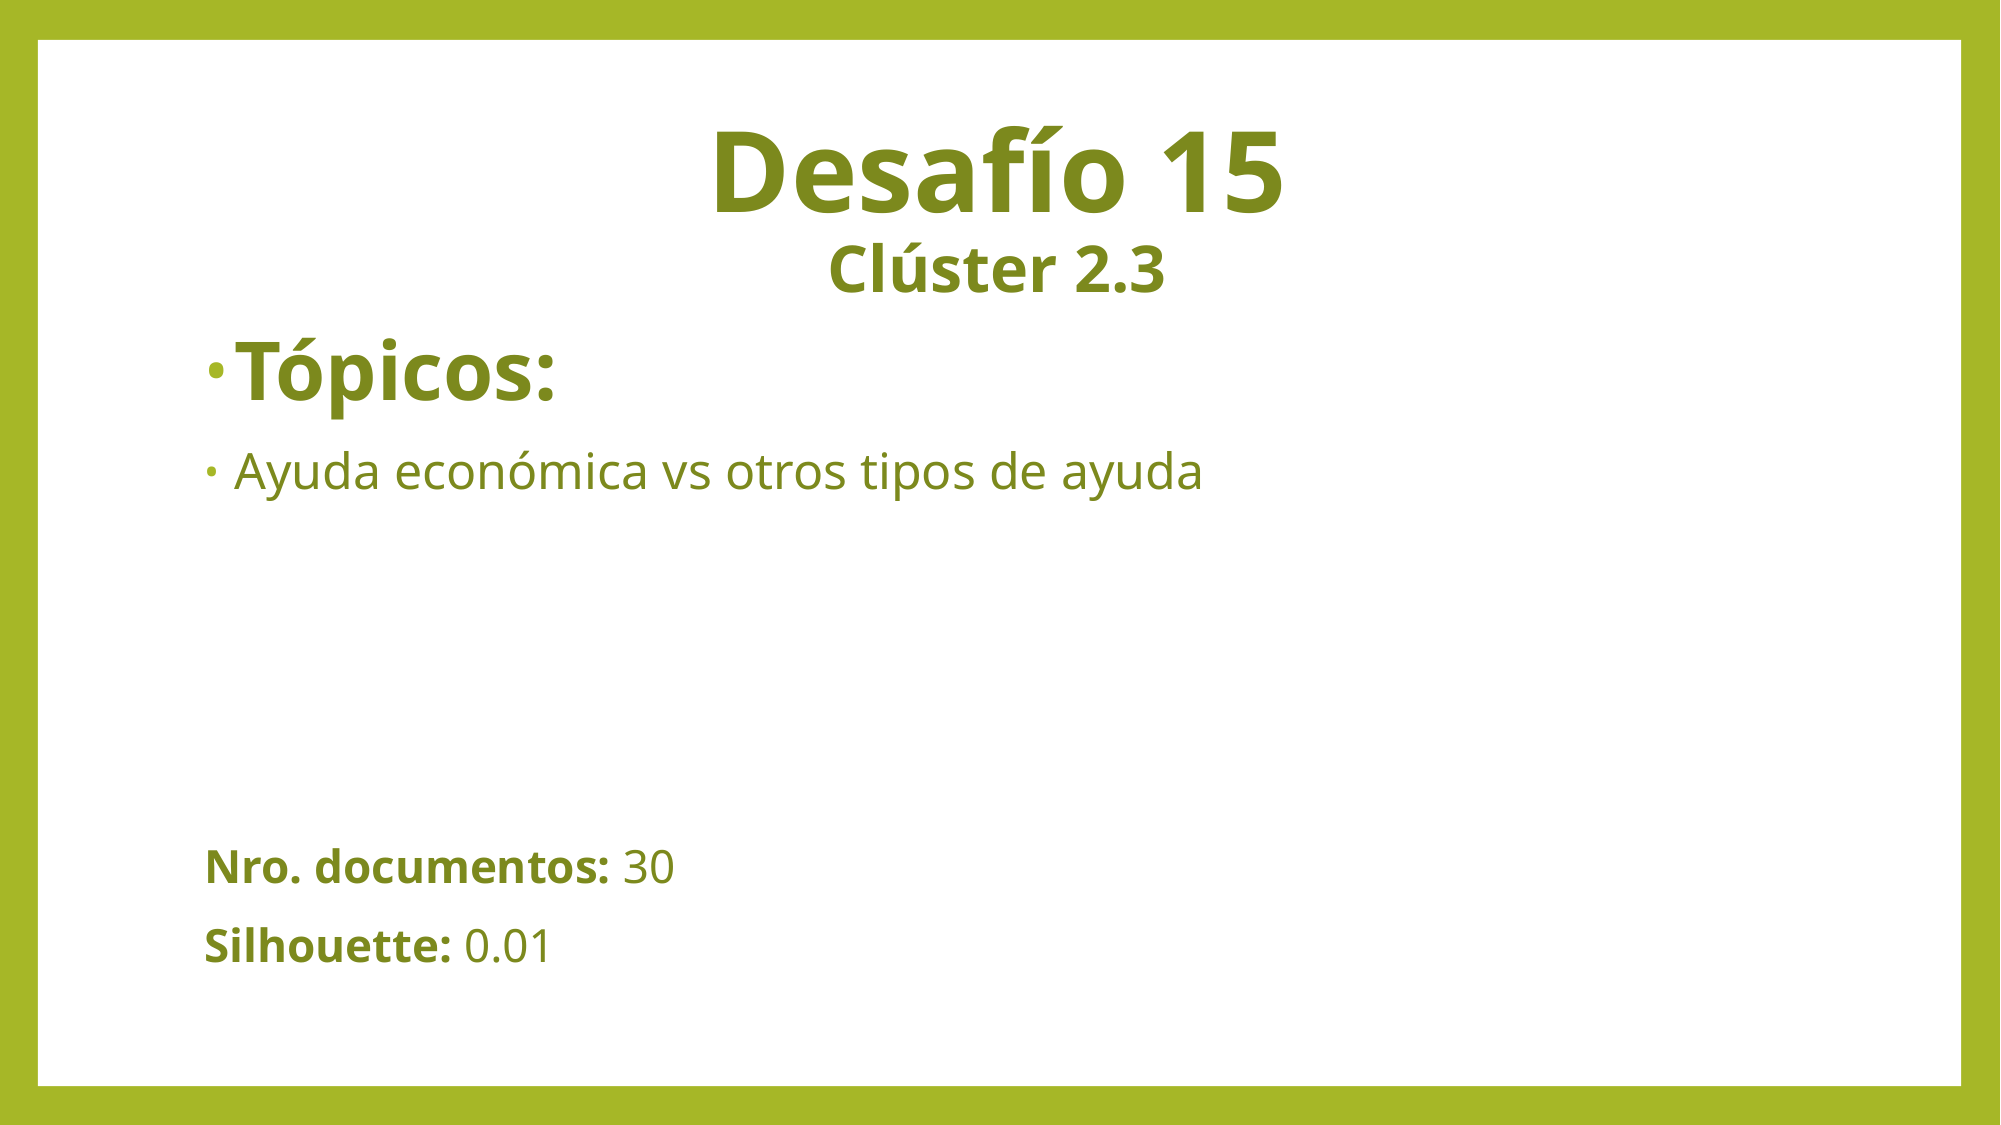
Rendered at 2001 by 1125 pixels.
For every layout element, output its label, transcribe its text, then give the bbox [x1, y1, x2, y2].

title Desafío 15 Clúster 2.3 [187, 99, 1808, 323]
list Tópicos: Ayuda económica vs otros tipos de ayuda Nro. documentos: 30 Silhouette: 0.01 [181, 322, 1802, 985]
